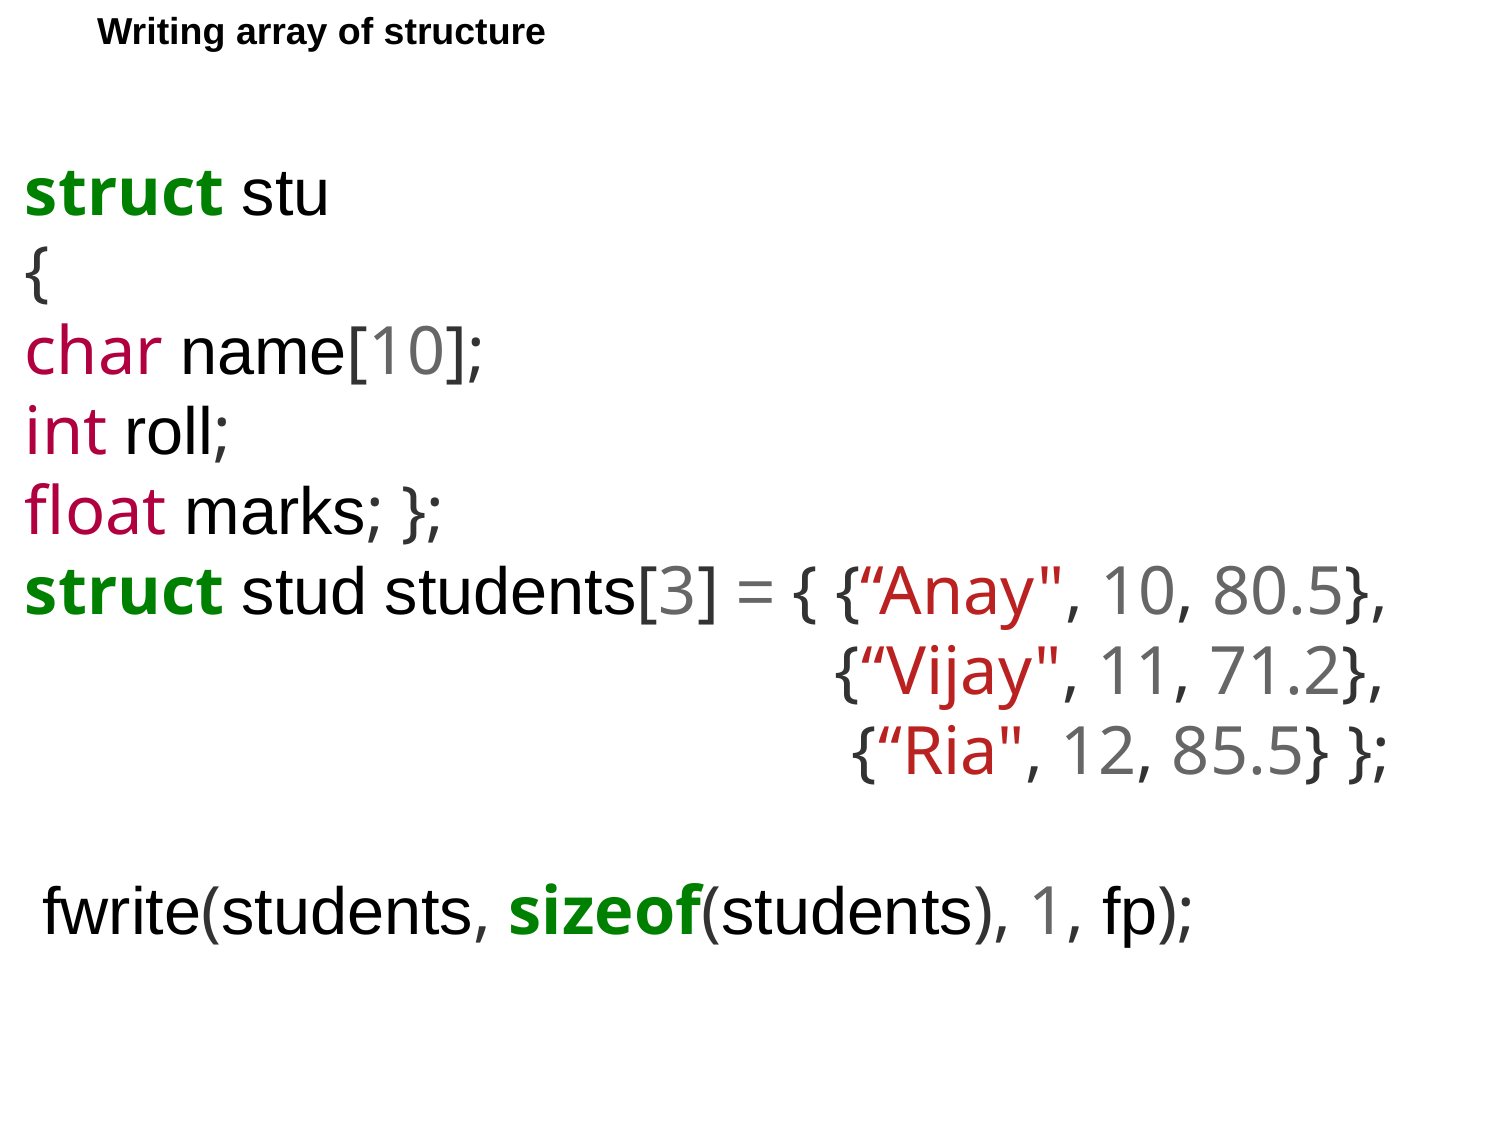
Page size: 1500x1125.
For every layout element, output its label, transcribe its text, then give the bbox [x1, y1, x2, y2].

text_box Writing array of structure [82, 0, 850, 60]
title struct stu { char name[10]; int roll; float marks; }; struct stud students[3] = { {“Anay", 10, 80.5}, {“Vijay", 11, 71.2}, {“Ria", 12, 85.5} }; fwrite(students, sizeof(students), 1, fp); [24, 147, 1492, 949]
